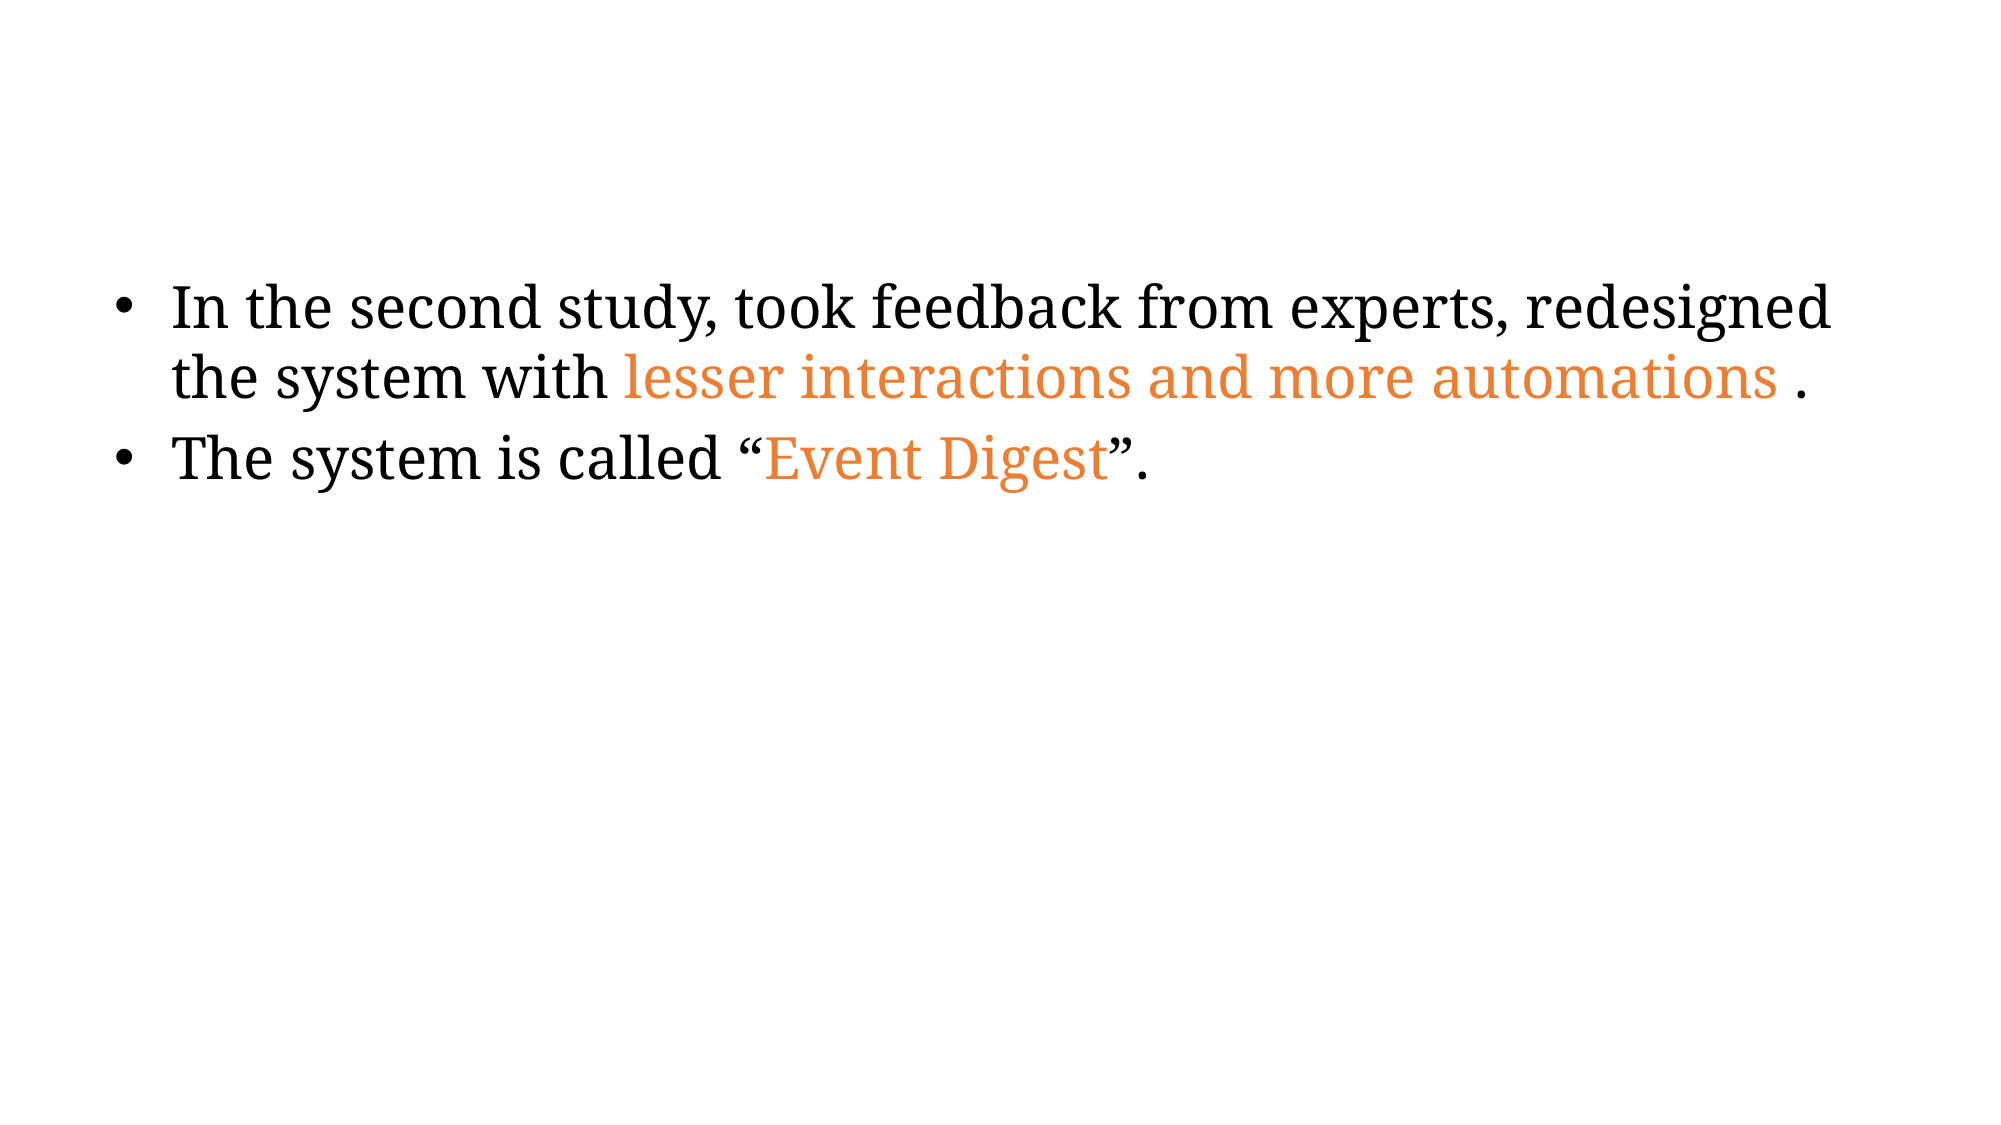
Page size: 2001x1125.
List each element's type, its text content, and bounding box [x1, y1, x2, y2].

list In the second study, took feedback from experts, redesigned the system with lesser interactions and more automations . The system is called “Event Digest”. [99, 262, 1900, 1005]
